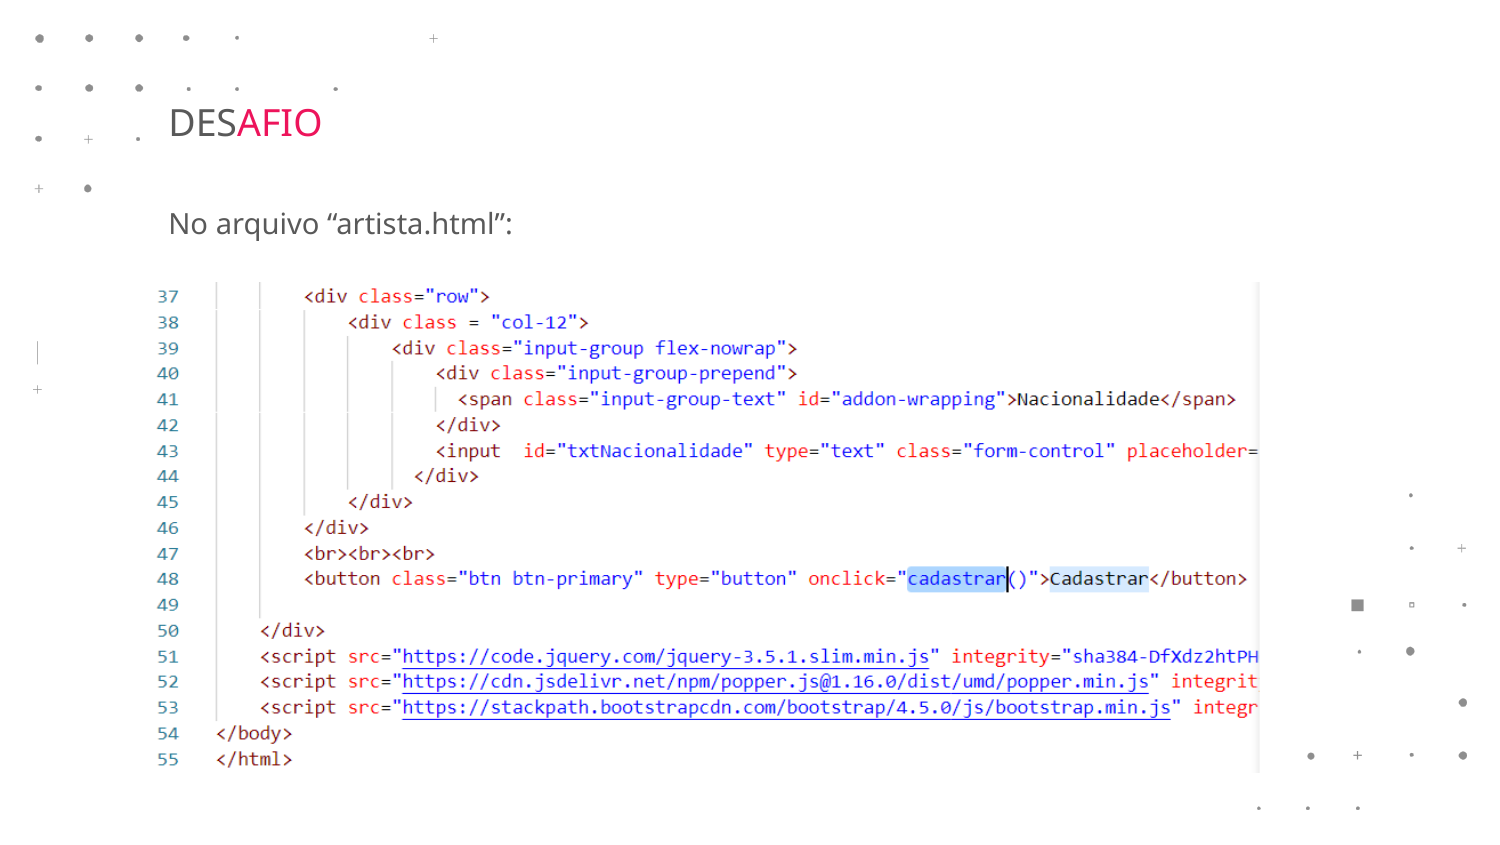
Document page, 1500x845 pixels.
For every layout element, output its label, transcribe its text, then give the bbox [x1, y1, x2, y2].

text_box DESAFIO [153, 91, 1347, 151]
text_box No arquivo “artista.html”: [153, 180, 1322, 717]
picture [33, 34, 1467, 810]
